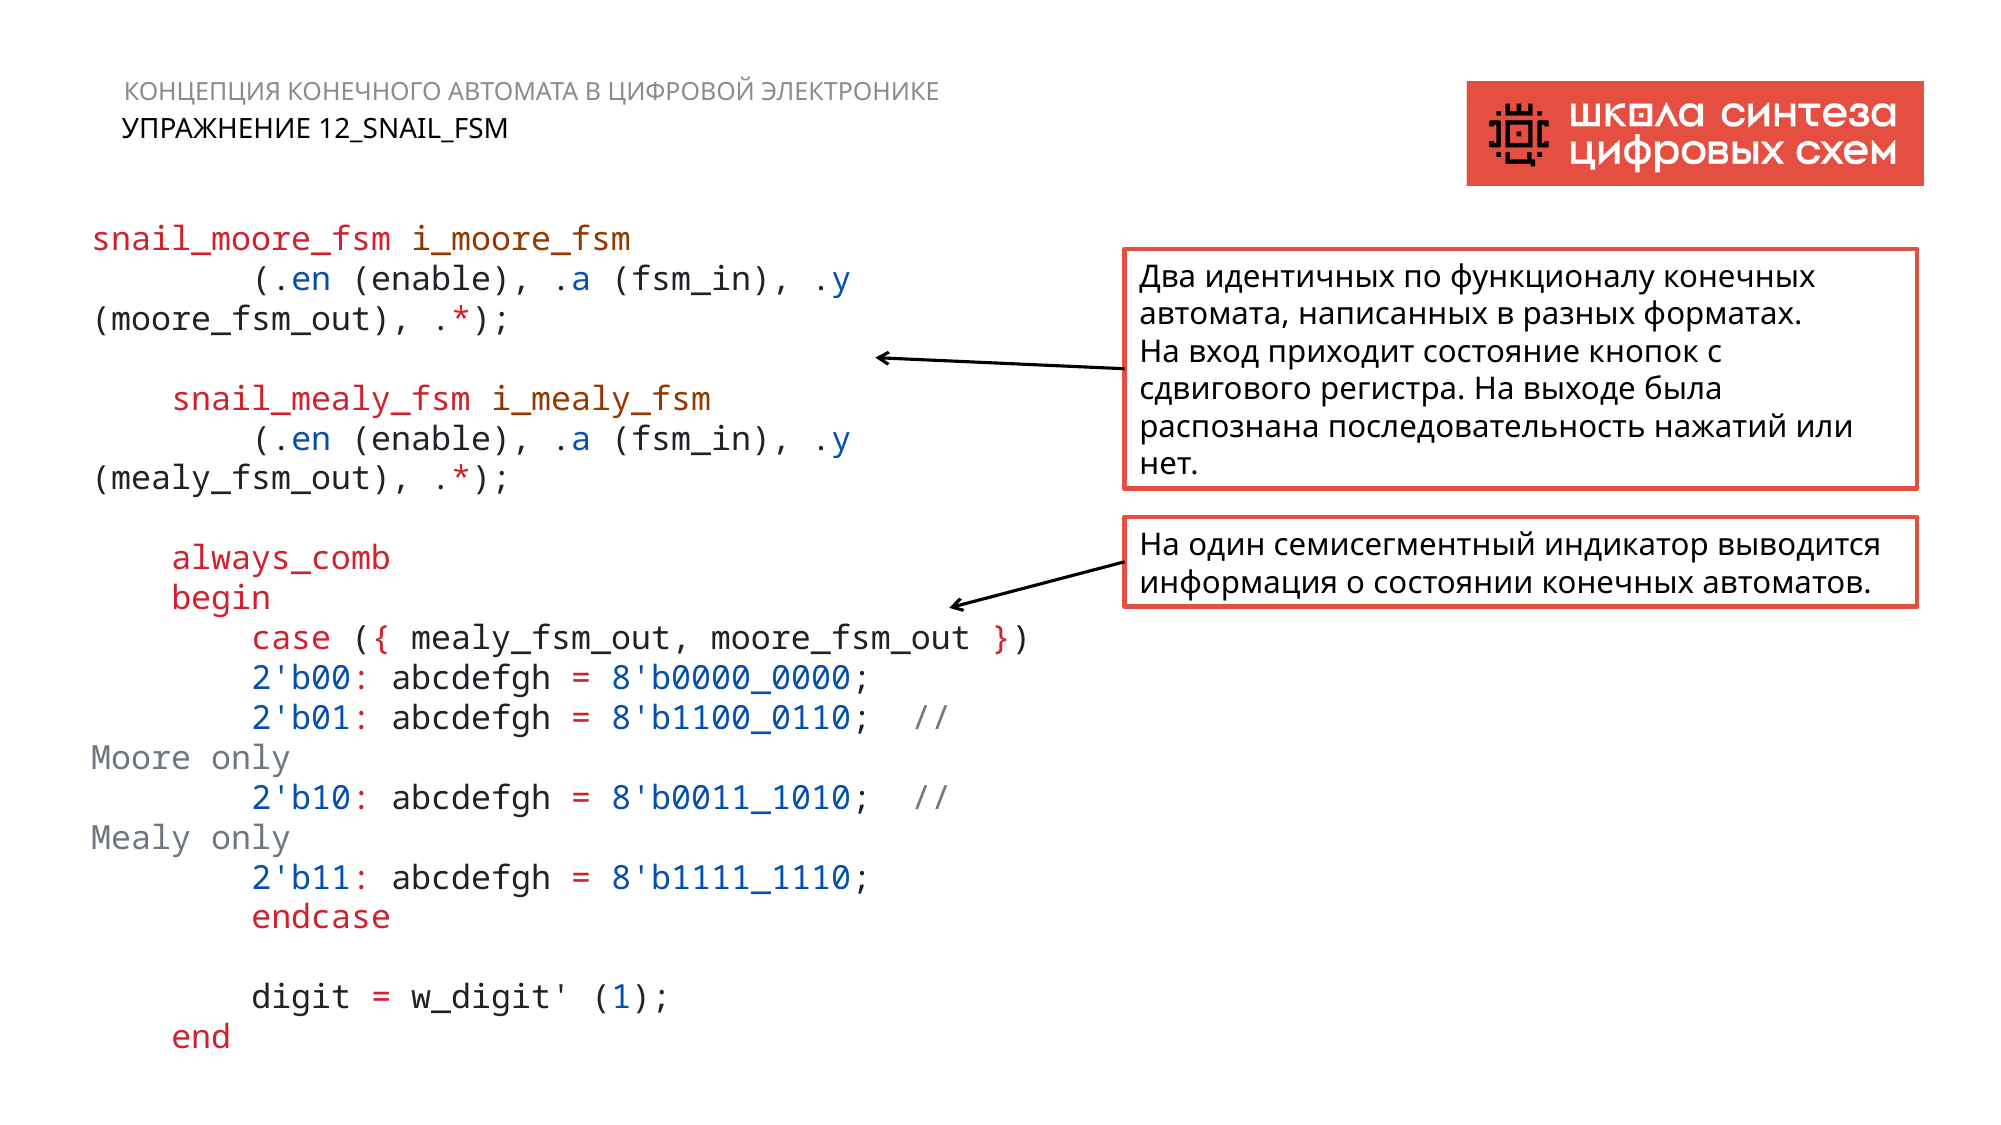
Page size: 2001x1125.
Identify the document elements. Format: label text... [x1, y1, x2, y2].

title УПРАЖНЕНИЕ 12_SNAIL_FSM [121, 113, 1466, 178]
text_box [875, 351, 1125, 358]
picture [1466, 81, 1924, 186]
text_box На один семисегментный индикатор выводится информация о состоянии конечных автоматов. [1124, 516, 1918, 607]
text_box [949, 562, 1125, 608]
text_box snail_moore_fsm i_moore_fsm (.en (enable), .a (fsm_in), .y (moore_fsm_out), .*); snail_mealy_fsm i_mealy_fsm (.en (enable), .a (fsm_in), .y (mealy_fsm_out), .*); always_comb begin case ({ mealy_fsm_out, moore_fsm_out }) 2'b00: abcdefgh = 8'b0000_0000; 2'b01: abcdefgh = 8'b1100_0110; // Moore only 2'b10: abcdefgh = 8'b0011_1010; // Mealy only 2'b11: abcdefgh = 8'b1111_1110; endcase digit = w_digit' (1); end [76, 209, 1077, 1063]
text_box КОНЦЕПЦИЯ КОНЕЧНОГО АВТОМАТА В ЦИФРОВОЙ ЭЛЕКТРОНИКЕ [108, 67, 1758, 111]
text_box Два идентичных по функционалу конечных автомата, написанных в разных форматах. На вход приходит состояние кнопок с сдвигового регистра. На выходе была распознана последовательность нажатий или нет. [1124, 249, 1918, 489]
